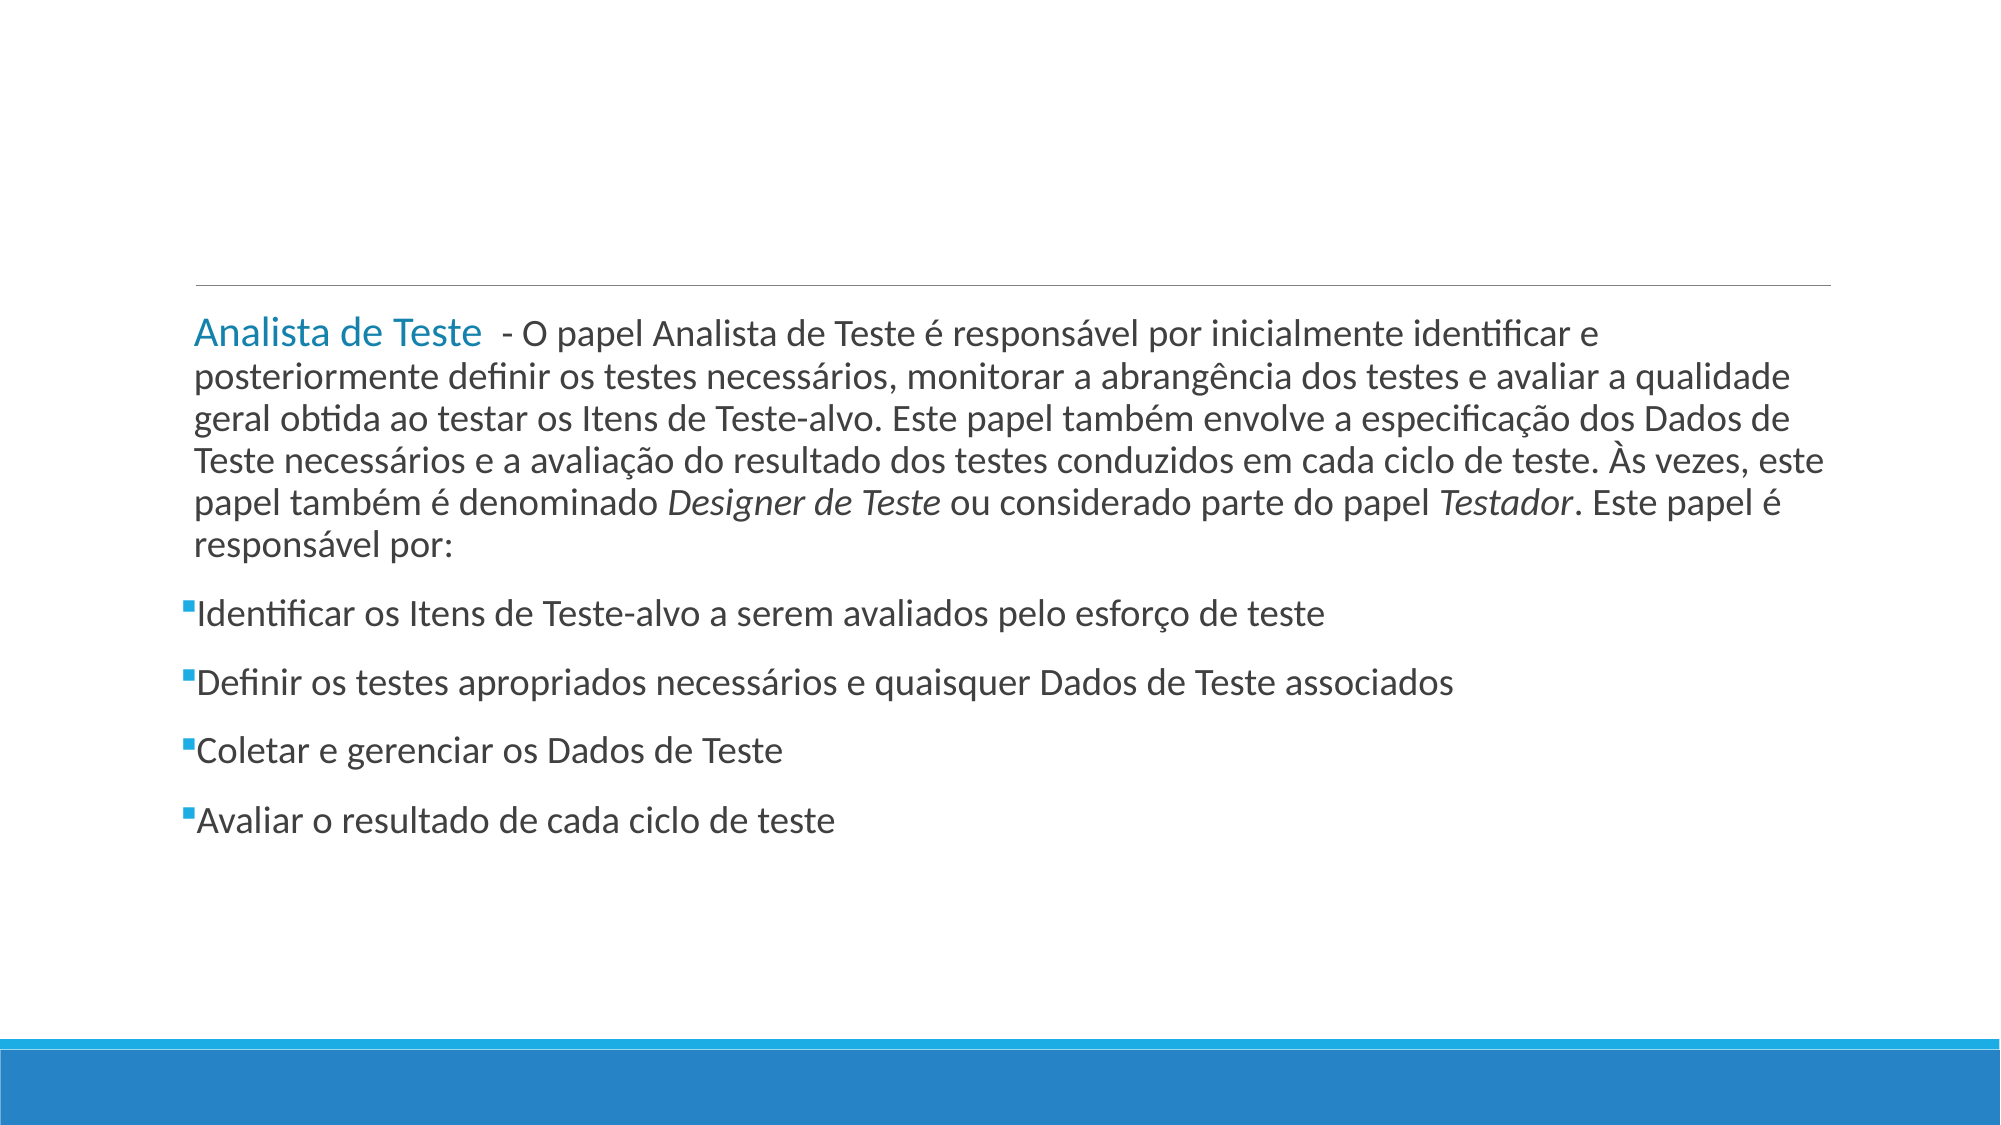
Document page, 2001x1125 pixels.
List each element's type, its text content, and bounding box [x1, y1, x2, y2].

list Analista de Teste - O papel Analista de Teste é responsável por inicialmente identificar e posteriormente definir os testes necessários, monitorar a abrangência dos testes e avaliar a qualidade geral obtida ao testar os Itens de Teste-alvo. Este papel também envolve a especificação dos Dados de Teste necessários e a avaliação do resultado dos testes conduzidos em cada ciclo de teste. Às vezes, este papel também é denominado Designer de Teste ou considerado parte do papel Testador. Este papel é responsável por: Identificar os Itens de Teste-alvo a serem avaliados pelo esforço de teste Definir os testes apropriados necessários e quaisquer Dados de Teste associados Coletar e gerenciar os Dados de Teste Avaliar o resultado de cada ciclo de teste [180, 302, 1830, 963]
